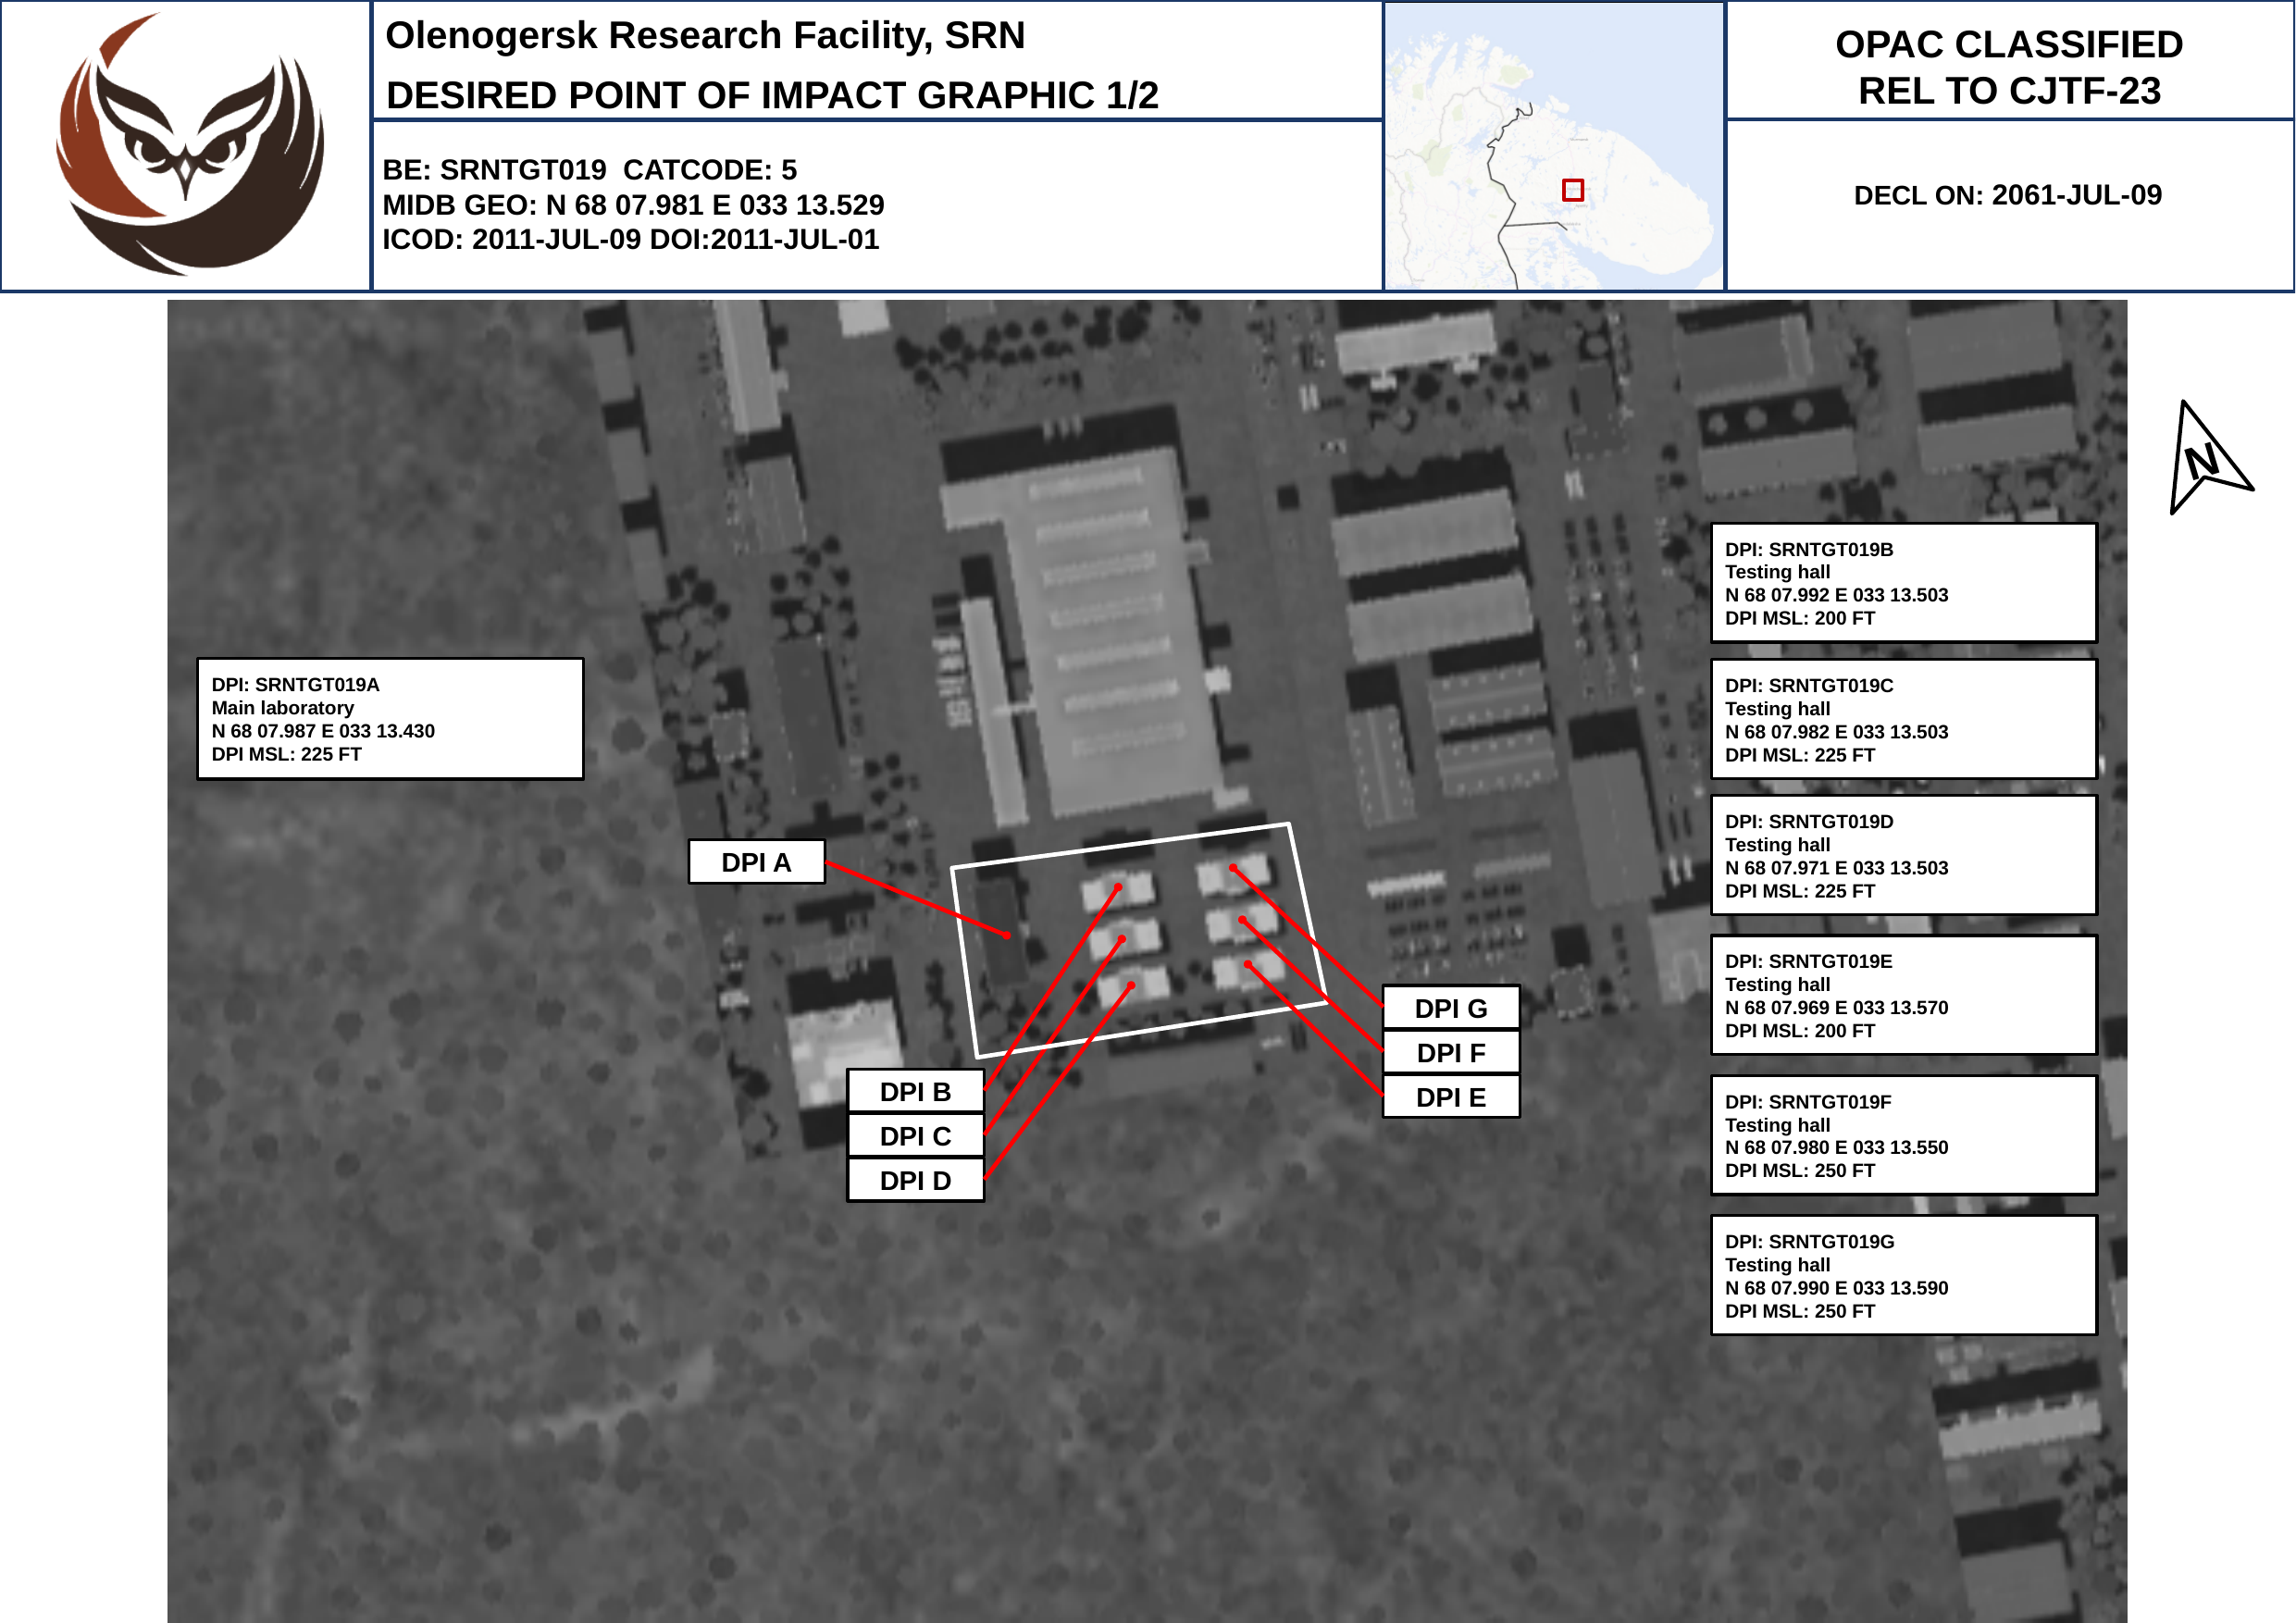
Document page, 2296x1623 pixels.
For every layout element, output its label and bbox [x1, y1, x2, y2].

text_box [368, 142, 2296, 264]
text_box [1247, 963, 1384, 1096]
text_box [984, 985, 1132, 1180]
text_box [825, 861, 1008, 936]
text_box [2154, 399, 2240, 505]
text_box [1233, 867, 1384, 1008]
picture [168, 302, 2128, 1623]
text_box [984, 886, 1119, 985]
text_box [0, 0, 2296, 302]
